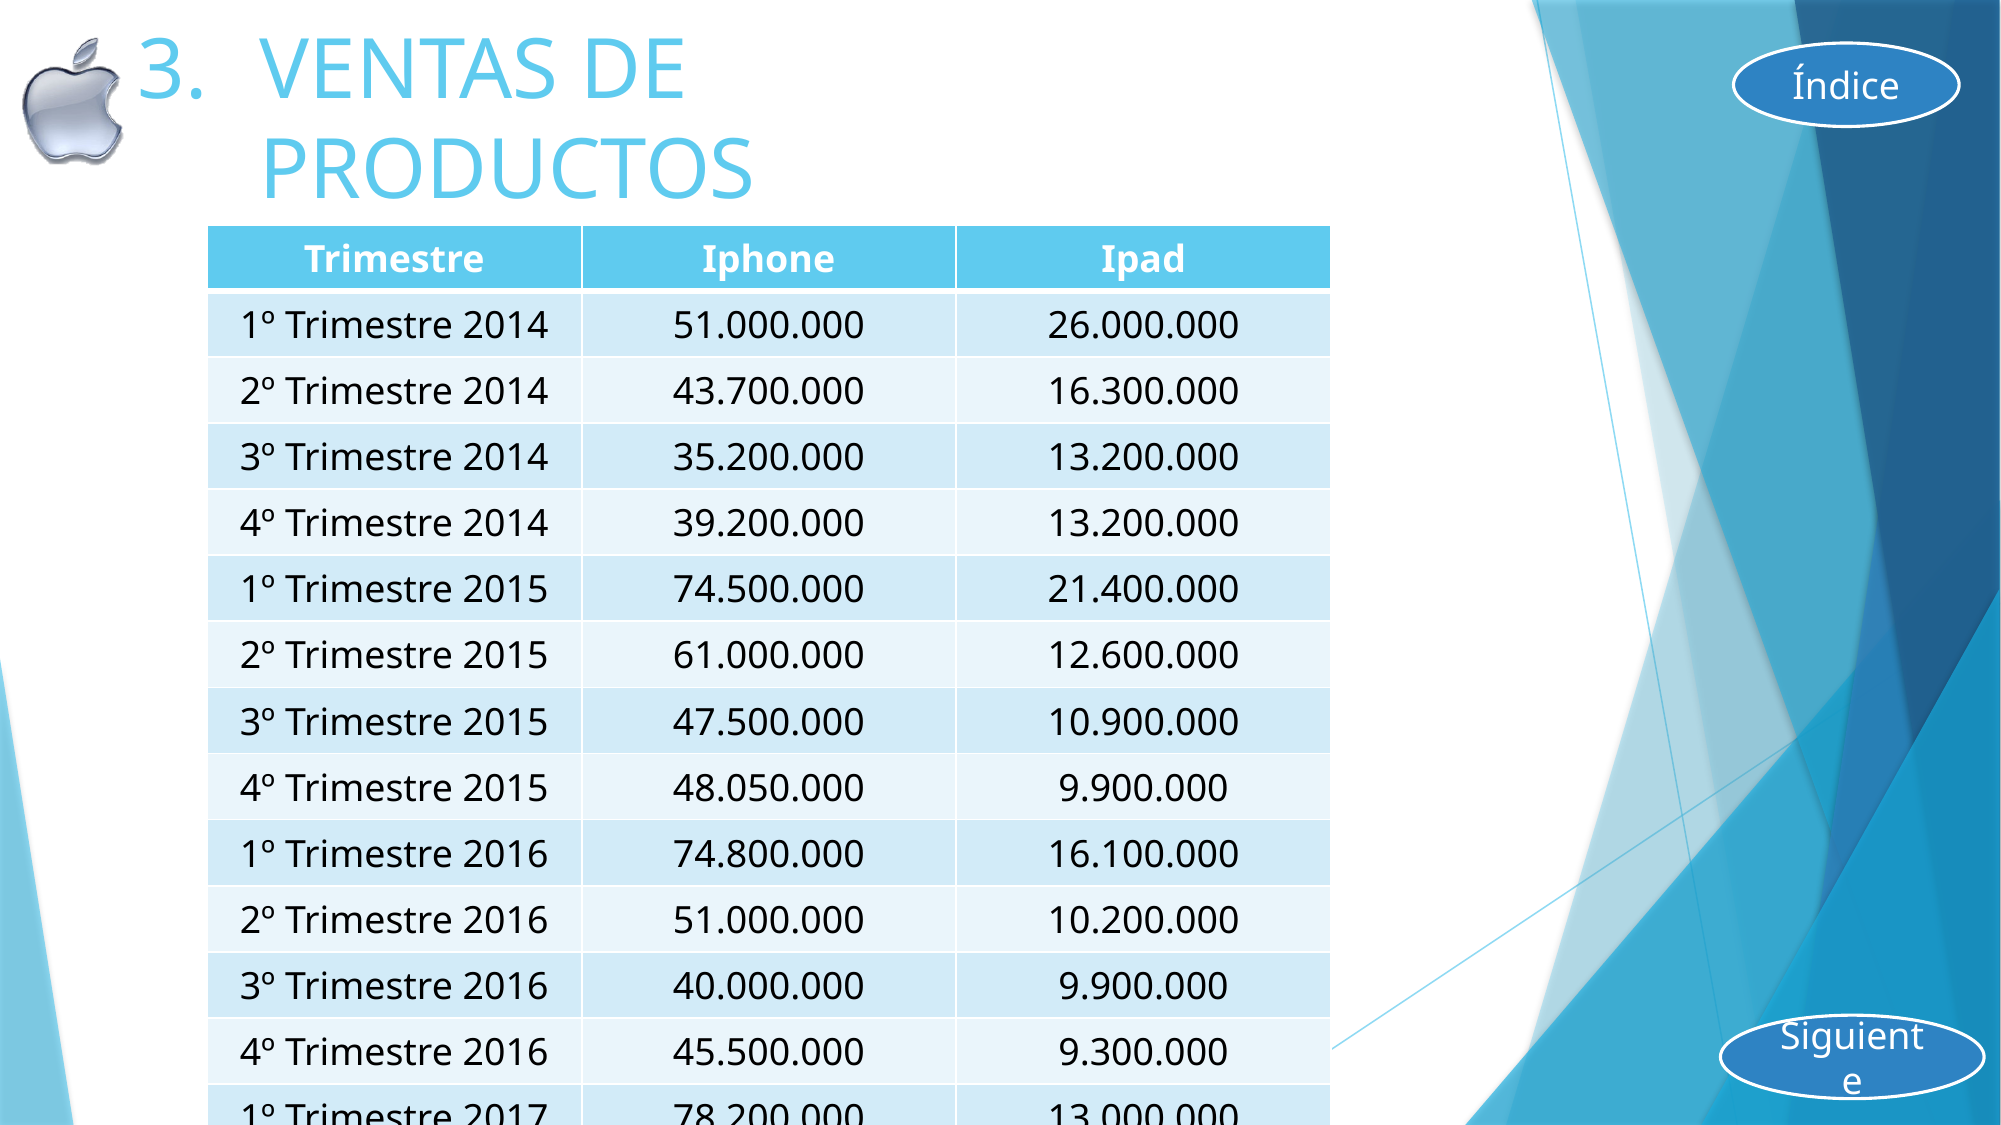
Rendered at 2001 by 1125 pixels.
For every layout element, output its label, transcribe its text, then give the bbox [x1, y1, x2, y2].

table_cell 51.000.000 [583, 887, 955, 951]
text_box Índice [1731, 41, 1961, 129]
table_cell 21.400.000 [957, 556, 1330, 620]
table_cell 39.200.000 [583, 490, 955, 554]
table_cell 35.200.000 [583, 424, 955, 488]
table_cell 3º Trimestre 2016 [208, 953, 581, 1017]
table_header Iphone [583, 226, 955, 288]
table_cell 10.900.000 [957, 688, 1330, 753]
table_cell 2º Trimestre 2016 [208, 887, 581, 951]
table_cell 74.800.000 [583, 820, 955, 885]
table_cell 9.900.000 [957, 953, 1330, 1017]
table_cell 26.000.000 [957, 294, 1330, 356]
table_cell 61.000.000 [583, 622, 955, 687]
table_cell 13.200.000 [957, 424, 1330, 488]
table_cell 16.300.000 [957, 358, 1330, 422]
table_cell 1º Trimestre 2015 [208, 556, 581, 620]
table_cell 1º Trimestre 2017 [208, 1085, 581, 1125]
table_cell 43.700.000 [583, 358, 955, 422]
table_cell 78.200.000 [583, 1085, 955, 1125]
table_cell 9.900.000 [957, 754, 1330, 819]
table_cell 4º Trimestre 2016 [208, 1019, 581, 1083]
table_cell 47.500.000 [583, 688, 955, 753]
table_cell 1º Trimestre 2014 [208, 294, 581, 356]
table_cell 3º Trimestre 2014 [208, 424, 581, 488]
table_cell 12.600.000 [957, 622, 1330, 687]
title VENTAS DE PRODUCTOS [122, 7, 1534, 225]
text_box Siguiente [1718, 1013, 1986, 1101]
table_cell 2º Trimestre 2014 [208, 358, 581, 422]
table_cell 48.050.000 [583, 754, 955, 819]
table_cell 4º Trimestre 2014 [208, 490, 581, 554]
table_cell 4º Trimestre 2015 [208, 754, 581, 819]
table_cell 10.200.000 [957, 887, 1330, 951]
picture [0, 19, 169, 188]
table_cell 13.200.000 [957, 490, 1330, 554]
table_cell 16.100.000 [957, 820, 1330, 885]
table_header Trimestre [208, 226, 581, 288]
table_cell 1º Trimestre 2016 [208, 820, 581, 885]
table_cell 13.000.000 [957, 1085, 1330, 1125]
table_cell 45.500.000 [583, 1019, 955, 1083]
table_cell 9.300.000 [957, 1019, 1330, 1083]
table_cell 74.500.000 [583, 556, 955, 620]
table_cell 2º Trimestre 2015 [208, 622, 581, 687]
table_header Ipad [957, 226, 1330, 288]
table_cell 3º Trimestre 2015 [208, 688, 581, 753]
table_cell 40.000.000 [583, 953, 955, 1017]
table_cell 51.000.000 [583, 294, 955, 356]
